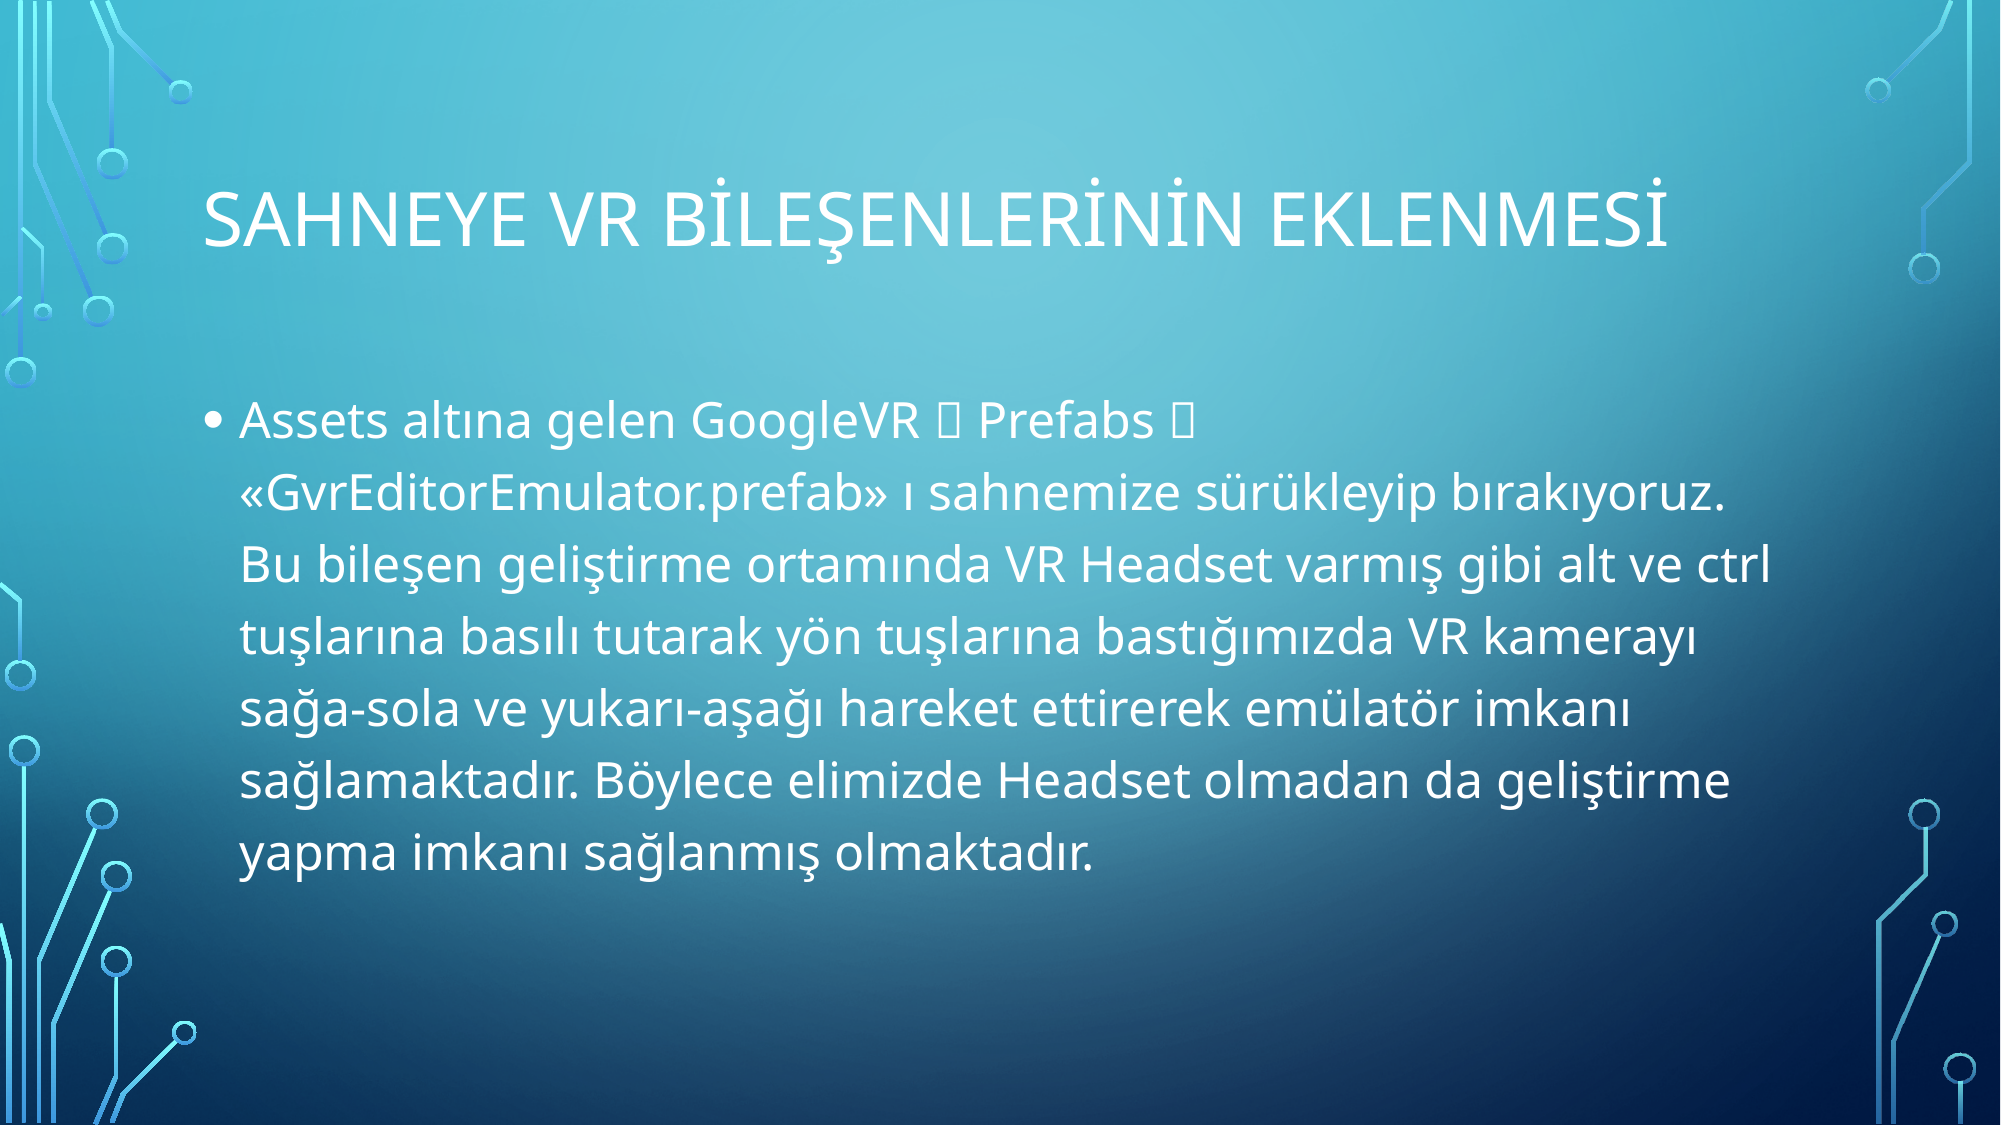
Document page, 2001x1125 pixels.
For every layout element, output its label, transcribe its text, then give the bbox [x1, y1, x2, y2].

title Sahneye VR Bileşenlerinin Eklenmesi [187, 101, 1813, 344]
list Assets altına gelen GoogleVR  Prefabs  «GvrEditorEmulator.prefab» ı sahnemize sürükleyip bırakıyoruz. Bu bileşen geliştirme ortamında VR Headset varmış gibi alt ve ctrl tuşlarına basılı tutarak yön tuşlarına bastığımızda VR kamerayı sağa-sola ve yukarı-aşağı hareket ettirerek emülatör imkanı sağlamaktadır. Böylece elimizde Headset olmadan da geliştirme yapma imkanı sağlanmış olmaktadır. [187, 369, 1813, 950]
